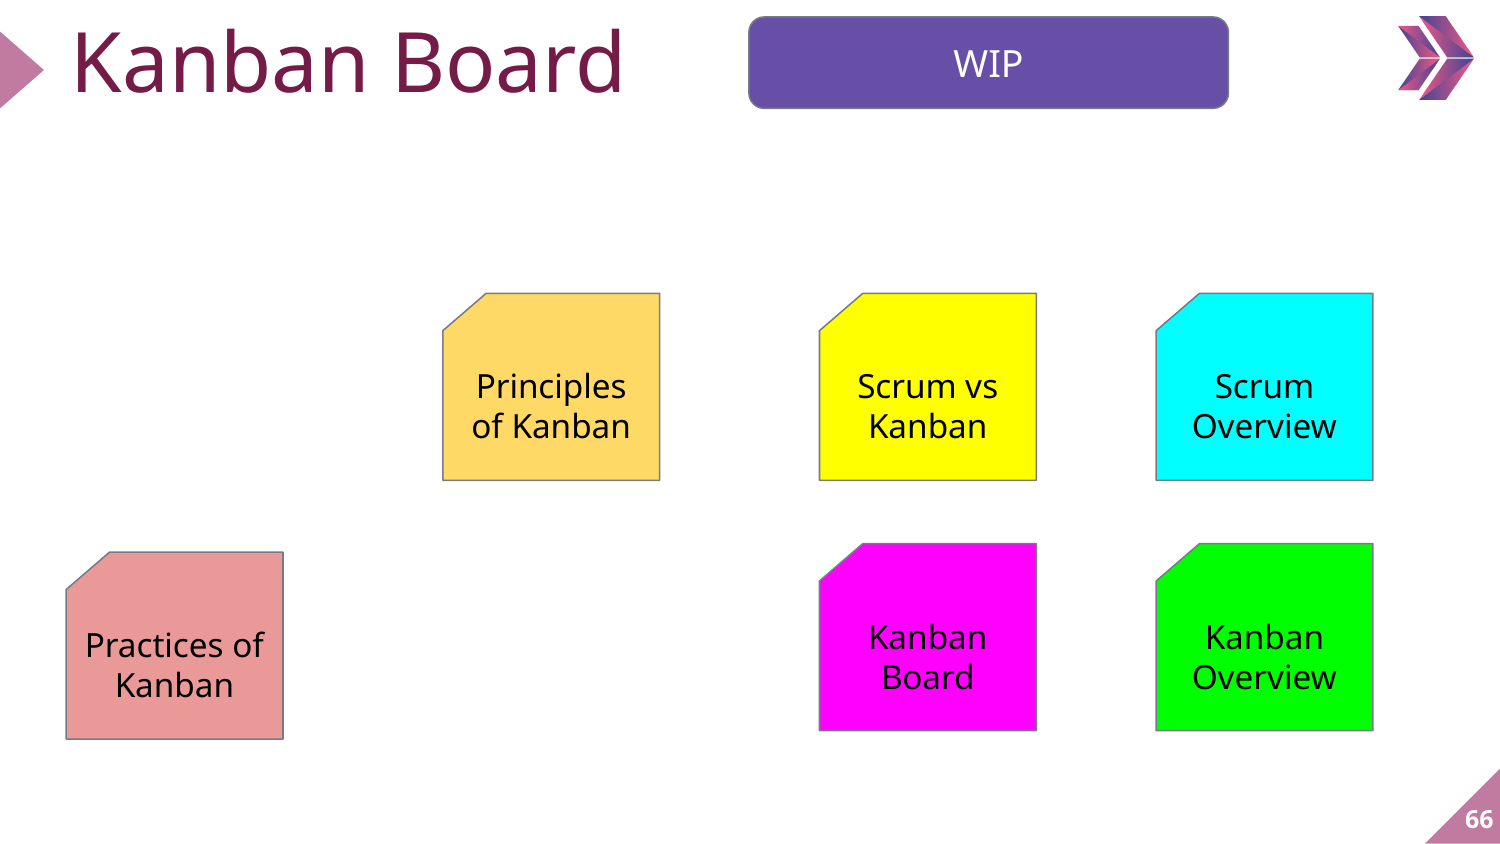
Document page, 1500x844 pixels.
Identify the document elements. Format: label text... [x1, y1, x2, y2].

slide_number 66 [1418, 760, 1494, 838]
text_box WIP [748, 16, 1229, 109]
text_box Kanban Board [819, 543, 1037, 731]
text_box Scrum Overview [1156, 293, 1373, 481]
picture [1398, 16, 1474, 100]
text_box Kanban Board [70, 28, 1451, 132]
text_box Scrum vs Kanban [819, 293, 1037, 481]
text_box Kanban Overview [1156, 543, 1373, 731]
text_box Practices of Kanban [66, 552, 283, 740]
text_box Principles of Kanban [442, 293, 660, 481]
